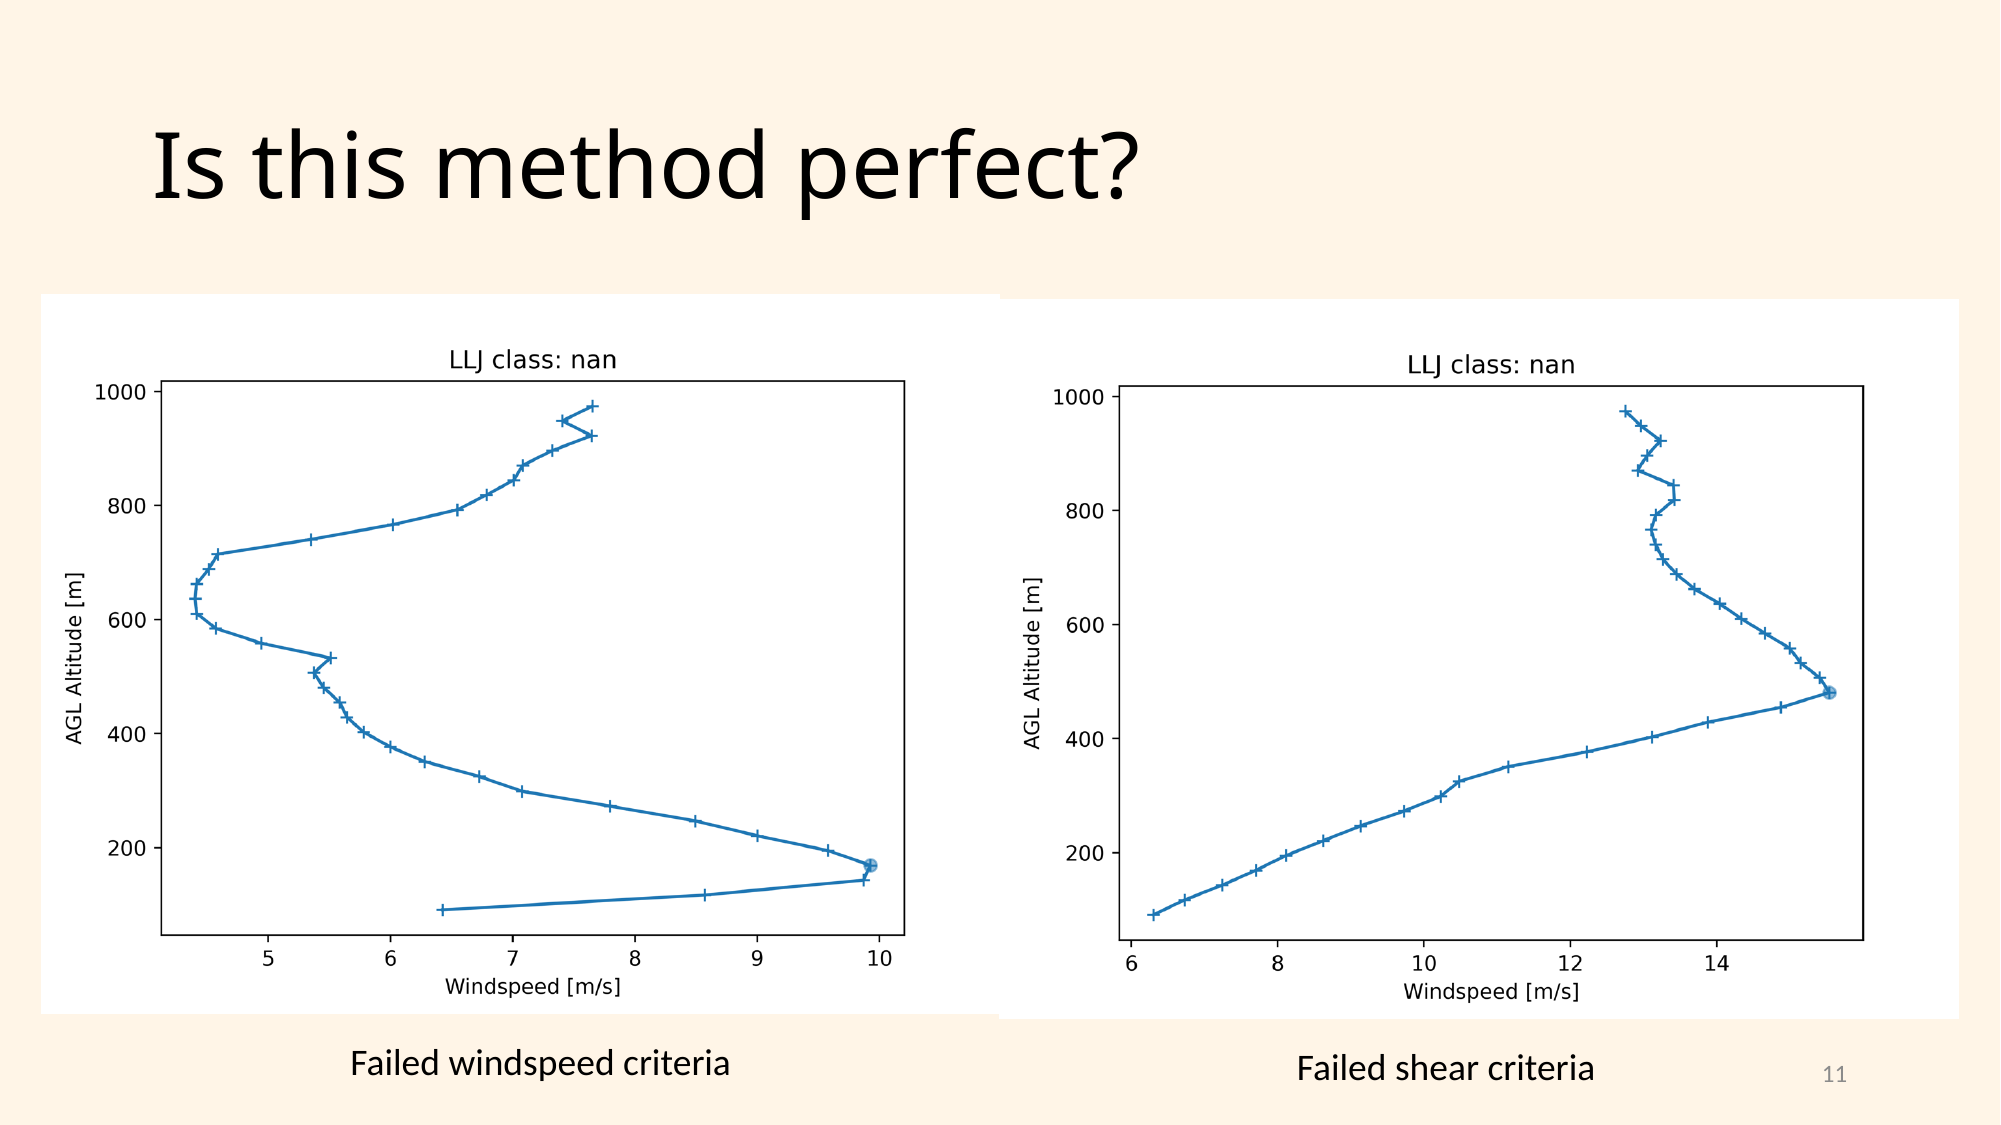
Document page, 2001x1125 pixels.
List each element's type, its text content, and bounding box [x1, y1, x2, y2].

text_box Failed windspeed criteria [335, 1030, 940, 1091]
text_box Failed shear criteria [1282, 1035, 1711, 1096]
slide_number 11 [1412, 1042, 1863, 1103]
title Is this method perfect? [137, 59, 1863, 278]
picture [41, 294, 1959, 1019]
